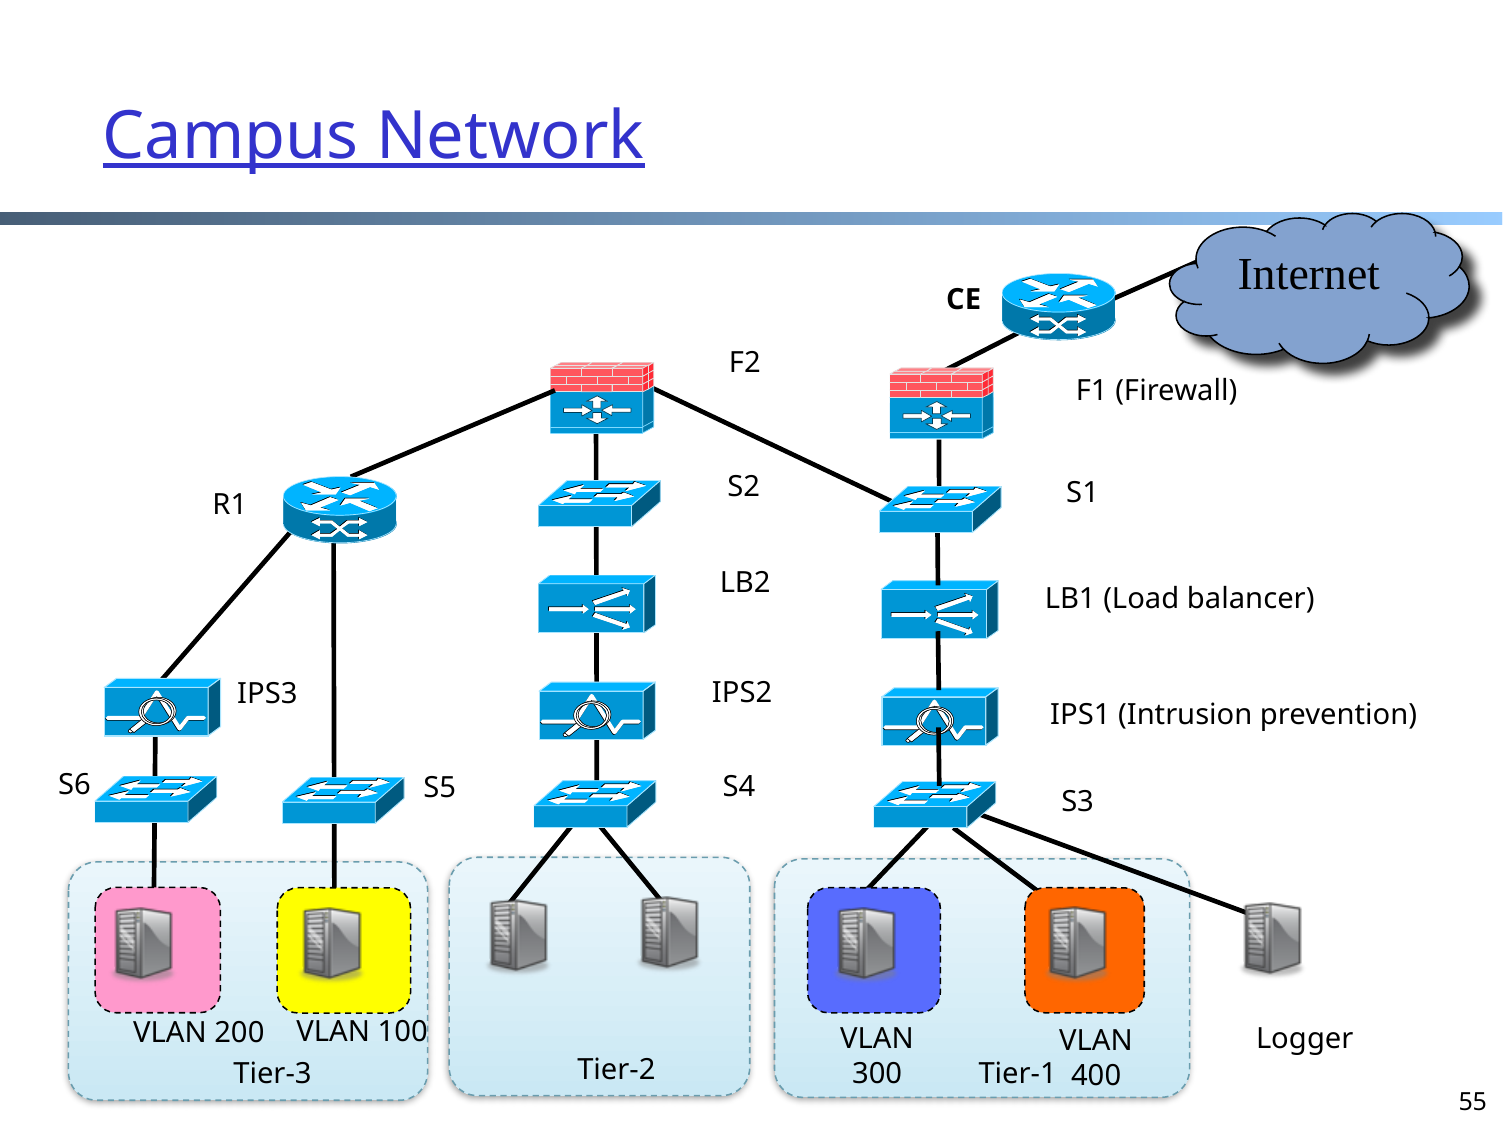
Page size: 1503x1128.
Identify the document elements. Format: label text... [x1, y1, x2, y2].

picture [335, 476, 398, 544]
picture [281, 776, 406, 825]
picture [938, 612, 976, 618]
picture [112, 792, 147, 801]
text_box F2 [668, 336, 822, 385]
text_box S2 [666, 460, 821, 509]
picture [1038, 905, 1118, 986]
text_box [774, 858, 1190, 1098]
picture [153, 789, 187, 796]
picture [103, 677, 222, 737]
text_box [449, 857, 750, 1096]
picture [1068, 273, 1116, 296]
picture [538, 480, 662, 528]
text_box Logger [1230, 1012, 1380, 1061]
text_box S6 [34, 758, 116, 807]
picture [342, 499, 375, 512]
picture [892, 612, 929, 617]
picture [479, 897, 559, 978]
picture [889, 367, 995, 440]
picture [827, 905, 907, 986]
picture [1001, 273, 1049, 319]
picture [944, 412, 969, 419]
picture [936, 620, 971, 634]
picture [627, 780, 657, 828]
text_box VLAN 200 [92, 1006, 306, 1055]
picture [537, 574, 657, 635]
picture [607, 483, 643, 490]
picture [103, 906, 184, 987]
picture [873, 781, 997, 829]
picture [549, 361, 655, 434]
text_box VLAN 100 [306, 1005, 446, 1054]
picture [123, 782, 157, 789]
text_box LB1 (Load balancer) [1008, 572, 1352, 621]
picture [1061, 296, 1093, 309]
picture [891, 798, 926, 804]
text_box [68, 861, 428, 1101]
text_box LB2 [668, 556, 822, 605]
text_box [277, 887, 411, 1014]
picture [604, 406, 630, 414]
text_box IPS3 [214, 667, 321, 717]
text_box [1024, 887, 1145, 1013]
picture [591, 794, 627, 800]
picture [1001, 322, 1116, 341]
text_box IPS1 (Intrusion prevention) [991, 688, 1476, 777]
picture [902, 787, 937, 794]
slide_number 55 [1151, 1051, 1503, 1128]
text_box IPS2 [665, 666, 819, 716]
picture [929, 403, 944, 413]
picture [1233, 900, 1313, 981]
text_box S5 [404, 761, 476, 811]
picture [94, 775, 218, 824]
text_box S1 [1006, 466, 1160, 515]
text_box CE [934, 274, 998, 322]
picture [283, 476, 334, 493]
picture [533, 780, 628, 806]
picture [551, 797, 586, 803]
picture [556, 497, 590, 503]
picture [943, 784, 978, 791]
picture [591, 414, 602, 422]
picture [537, 680, 657, 741]
picture [904, 412, 929, 420]
text_box Tier-1 [941, 1047, 1021, 1097]
picture [306, 483, 339, 494]
text_box S4 [662, 760, 816, 809]
text_box F1 (Firewall) [1003, 364, 1311, 413]
picture [880, 686, 1000, 747]
text_box VLAN 400 [1021, 1014, 1171, 1099]
text_box [95, 887, 221, 1006]
text_box S3 [1001, 775, 1155, 825]
picture [303, 498, 335, 511]
text_box R1 [193, 478, 267, 528]
picture [937, 595, 971, 610]
picture [344, 483, 376, 494]
picture [595, 493, 631, 500]
picture [565, 406, 590, 415]
picture [590, 397, 604, 408]
text_box VLAN 300 [803, 1012, 951, 1096]
picture [292, 905, 373, 986]
title Campus Network [87, 37, 1365, 226]
text_box tier-1 [437, 850, 554, 900]
picture [561, 786, 597, 793]
picture [538, 480, 566, 505]
picture [880, 580, 1000, 641]
picture [603, 783, 638, 790]
text_box [807, 887, 941, 1012]
picture [1032, 316, 1084, 335]
picture [931, 794, 966, 801]
text_box Tier-3 [195, 1048, 350, 1097]
text_box Tier-2 [539, 1043, 694, 1093]
picture [1022, 295, 1054, 309]
picture [873, 781, 902, 806]
picture [566, 486, 601, 493]
picture [878, 485, 1003, 534]
picture [929, 419, 943, 428]
picture [630, 895, 710, 976]
picture [1064, 280, 1095, 291]
text_box Internet [1169, 213, 1470, 364]
picture [283, 527, 332, 544]
picture [1024, 280, 1057, 291]
picture [313, 519, 365, 538]
